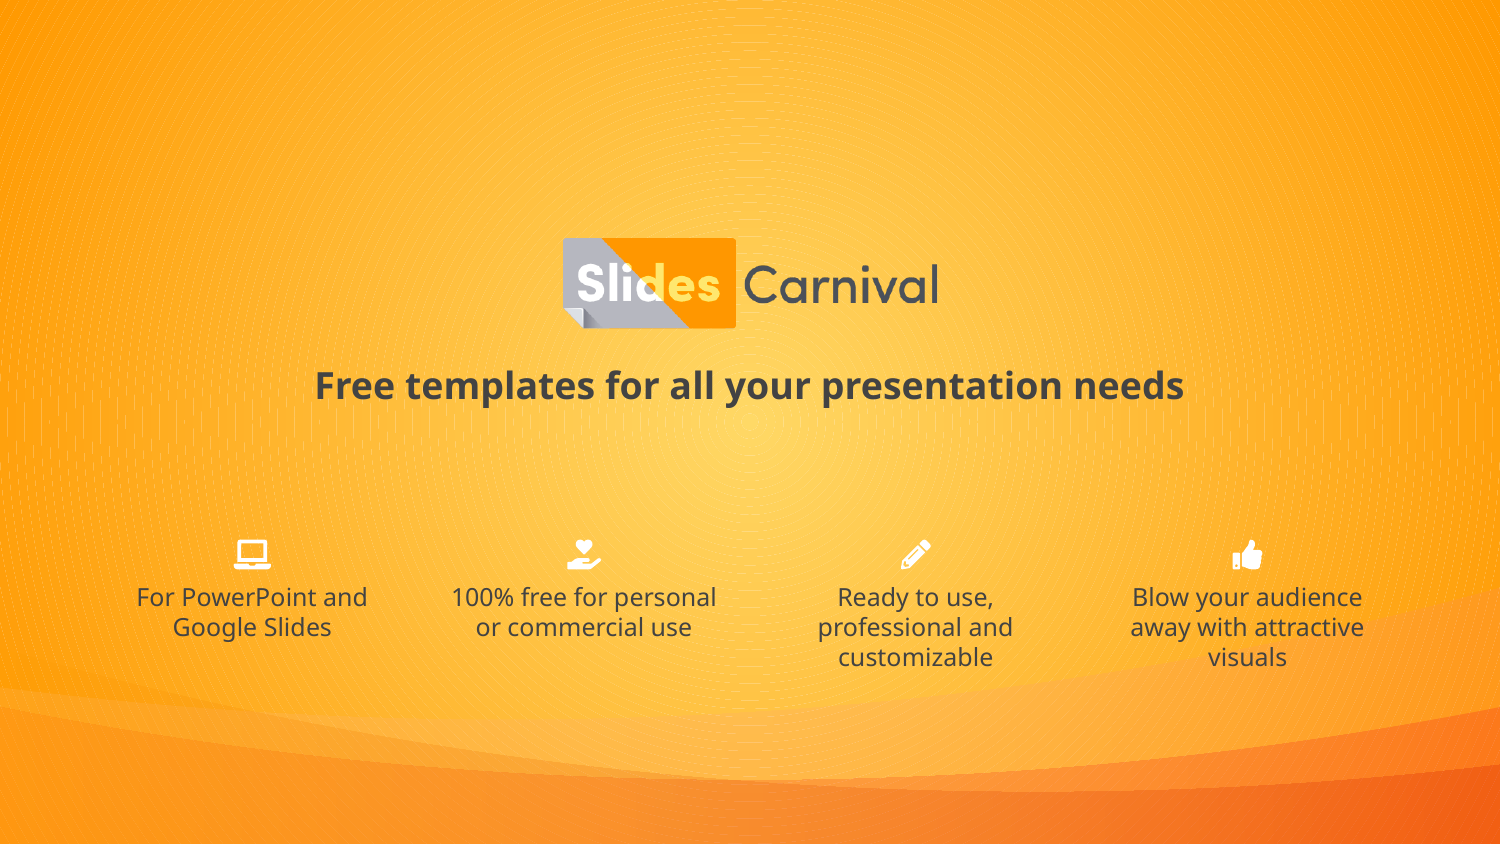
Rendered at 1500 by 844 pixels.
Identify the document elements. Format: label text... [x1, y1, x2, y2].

picture [561, 237, 939, 329]
text_box Free templates for all your presentation needs [181, 362, 1319, 407]
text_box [113, 539, 1387, 687]
